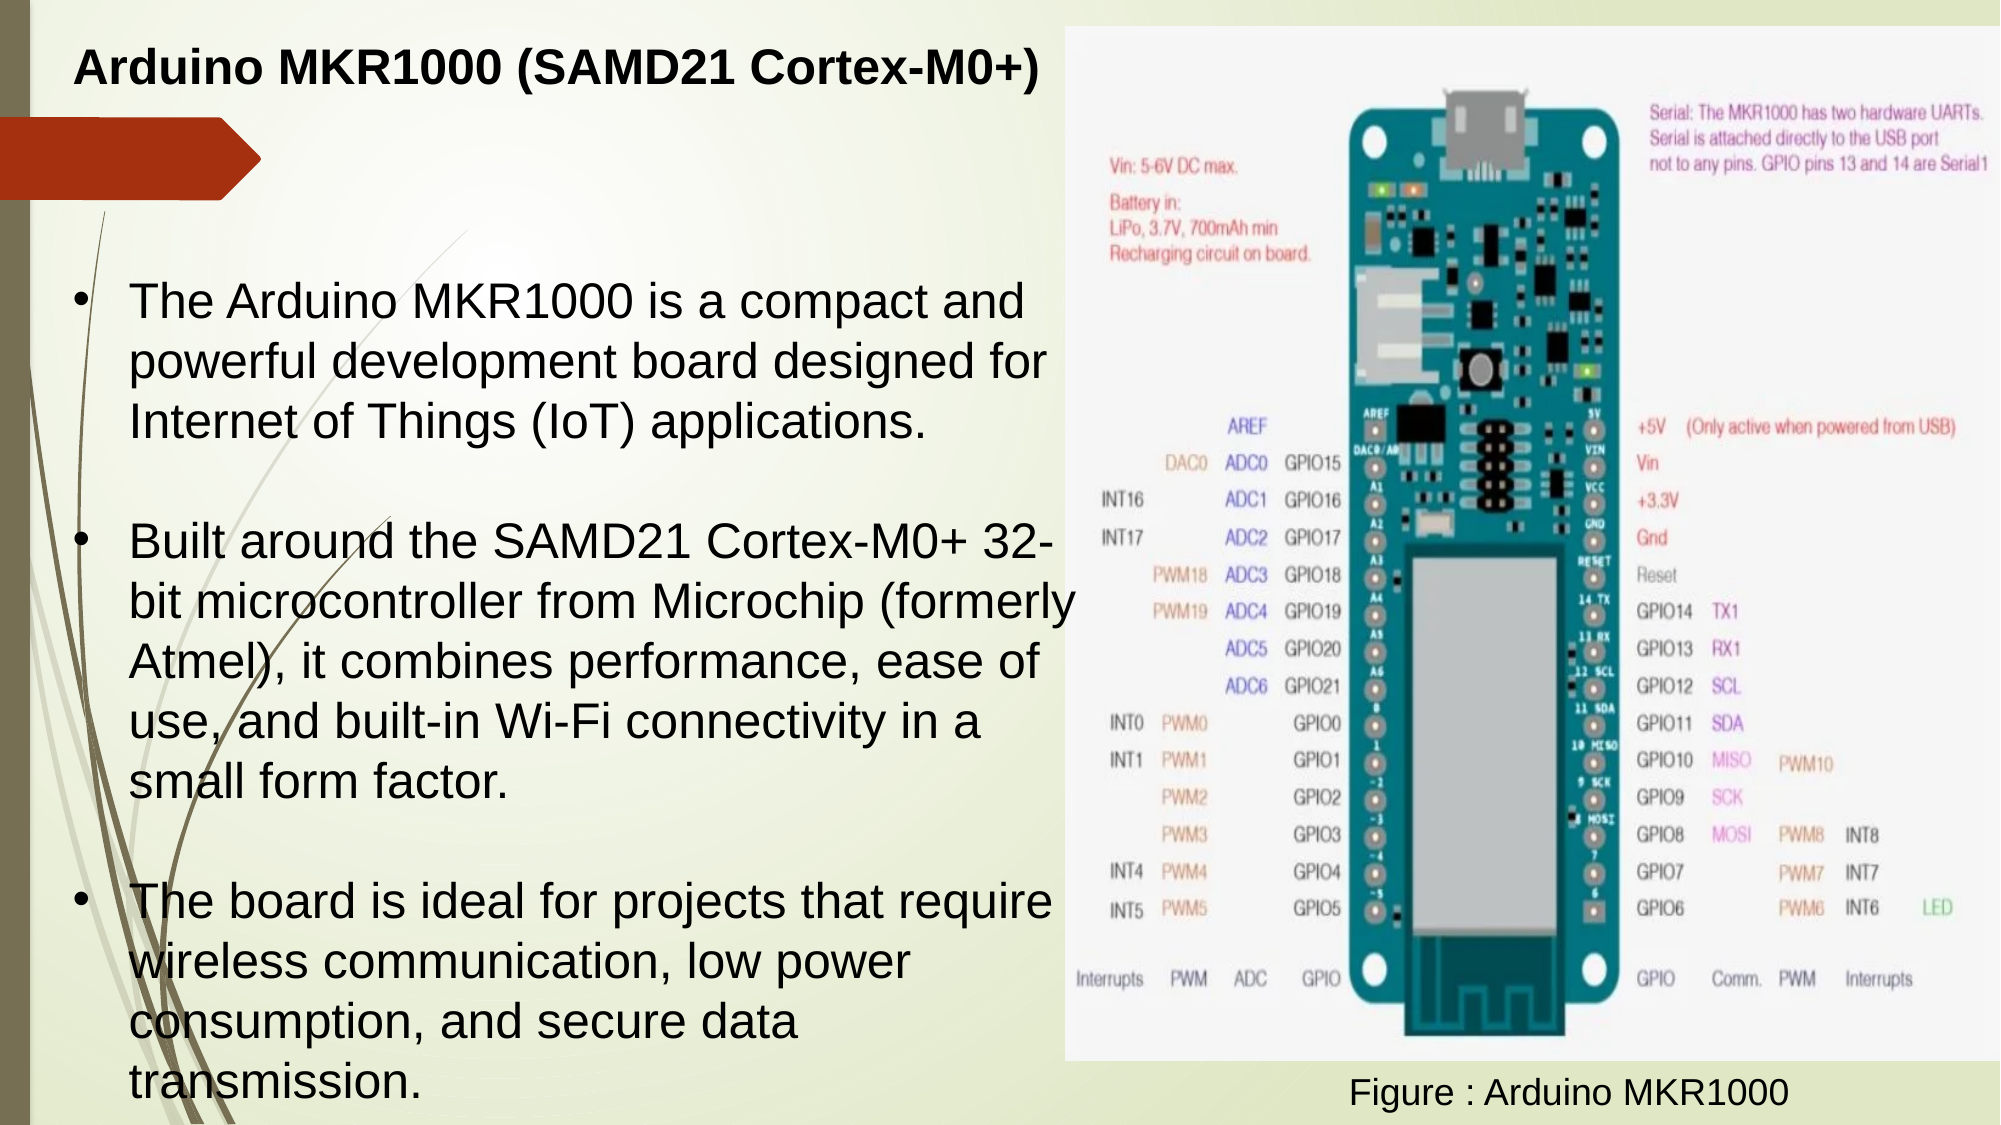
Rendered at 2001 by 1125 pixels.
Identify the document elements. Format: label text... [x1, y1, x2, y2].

picture [1065, 26, 2000, 1061]
text_box The Arduino MKR1000 is a compact and powerful development board designed for Internet of Things (IoT) applications. Built around the SAMD21 Cortex-M0+ 32-bit microcontroller from Microchip (formerly Atmel), it combines performance, ease of use, and built-in Wi-Fi connectivity in a small form factor. The board is ideal for projects that require wireless communication, low power consumption, and secure data transmission. [57, 216, 1093, 1116]
text_box Arduino MKR1000 (SAMD21 Cortex-M0+) [57, 26, 1065, 102]
text_box Figure : Arduino MKR1000 [1207, 1068, 1931, 1121]
